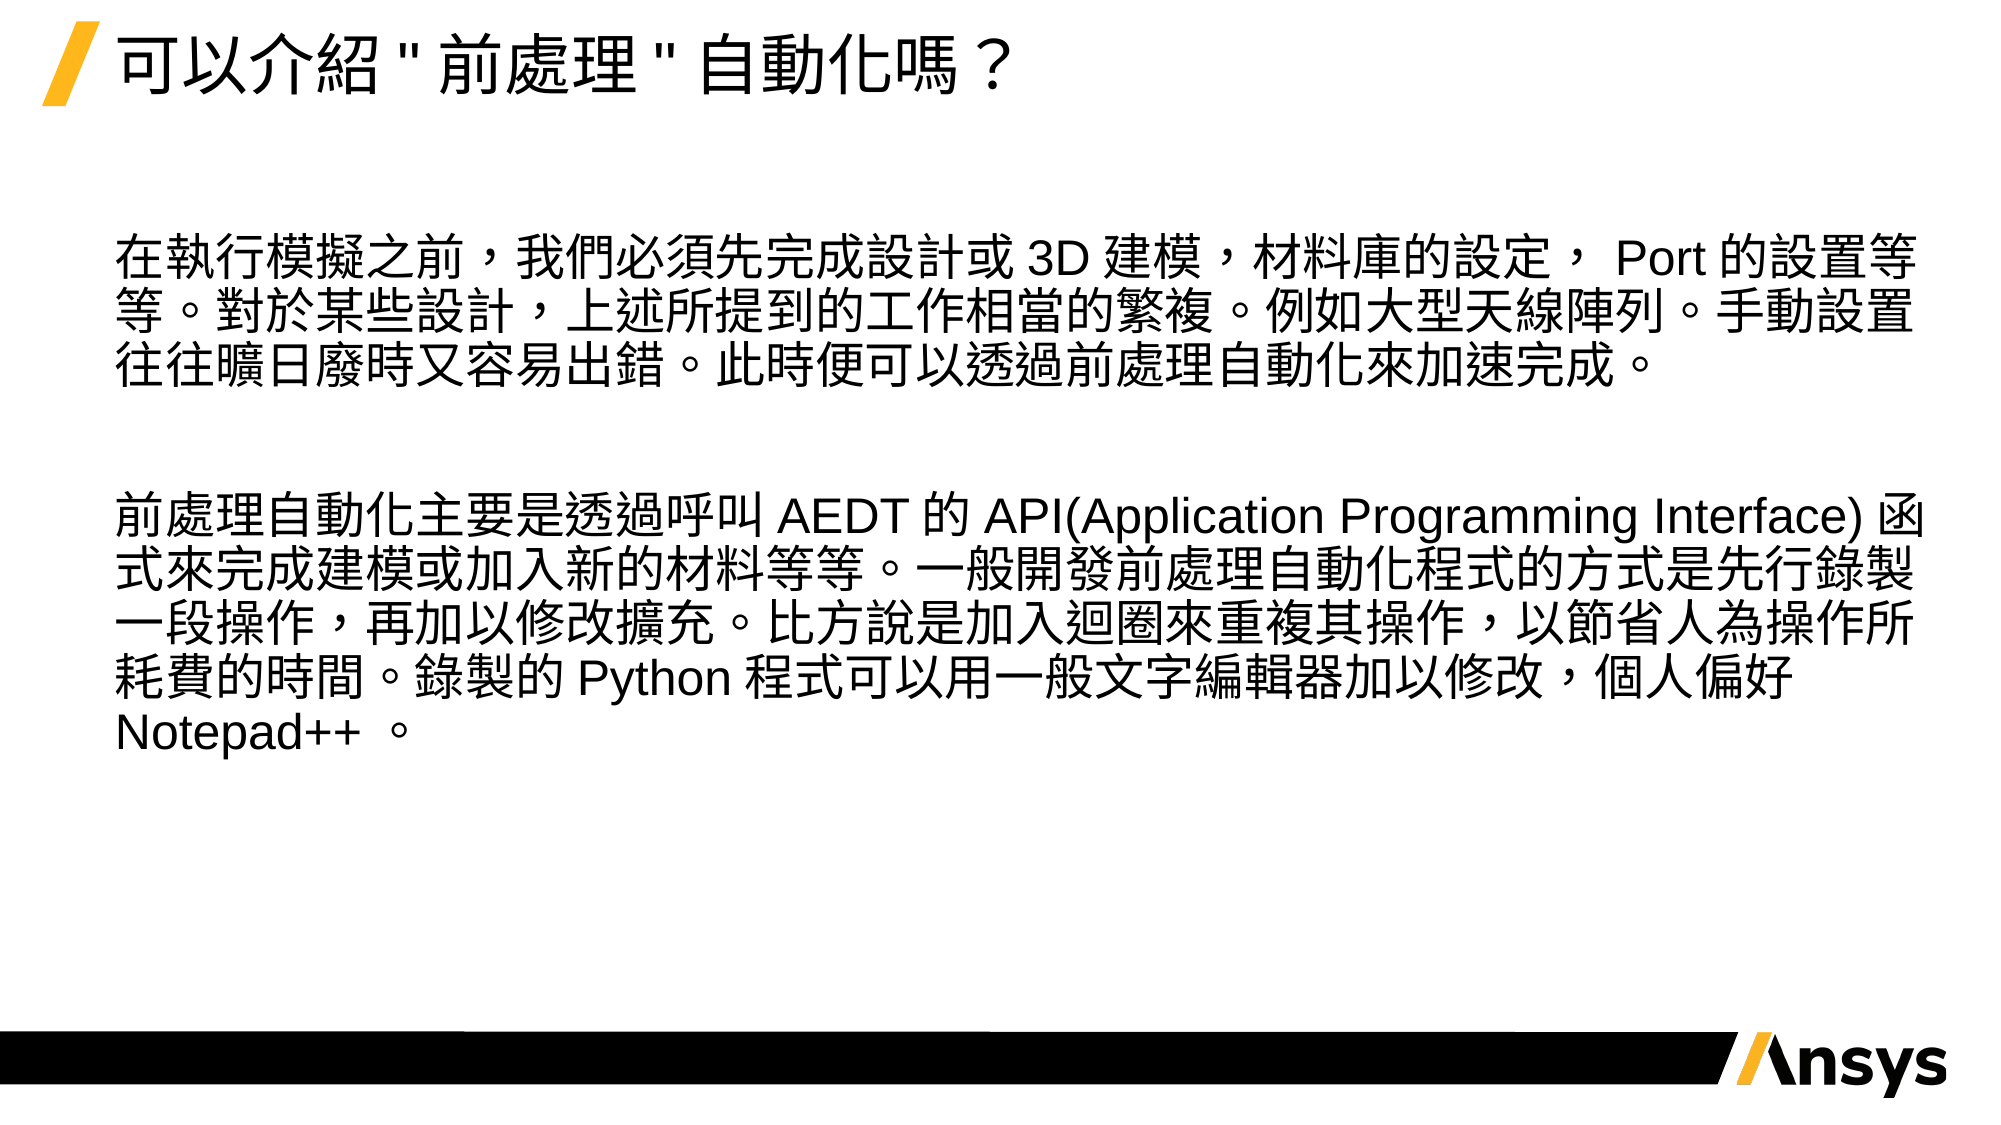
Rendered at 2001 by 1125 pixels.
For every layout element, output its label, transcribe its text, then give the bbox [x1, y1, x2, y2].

title 可以介紹"前處理"自動化嗎？ [99, 24, 1900, 164]
list 在執行模擬之前，我們必須先完成設計或3D建模，材料庫的設定，Port的設置等等。對於某些設計，上述所提到的工作相當的繁複。例如大型天線陣列。手動設置往往曠日廢時又容易出錯。此時便可以透過前處理自動化來加速完成。 前處理自動化主要是透過呼叫AEDT的API(Application Programming Interface)函式來完成建模或加入新的材料等等。一般開發前處理自動化程式的方式是先行錄製一段操作，再加以修改擴充。比方說是加入迴圈來重複其操作，以節省人為操作所耗費的時間。錄製的Python程式可以用一般文字編輯器加以修改，個人偏好Notepad++。 [99, 224, 1950, 1007]
